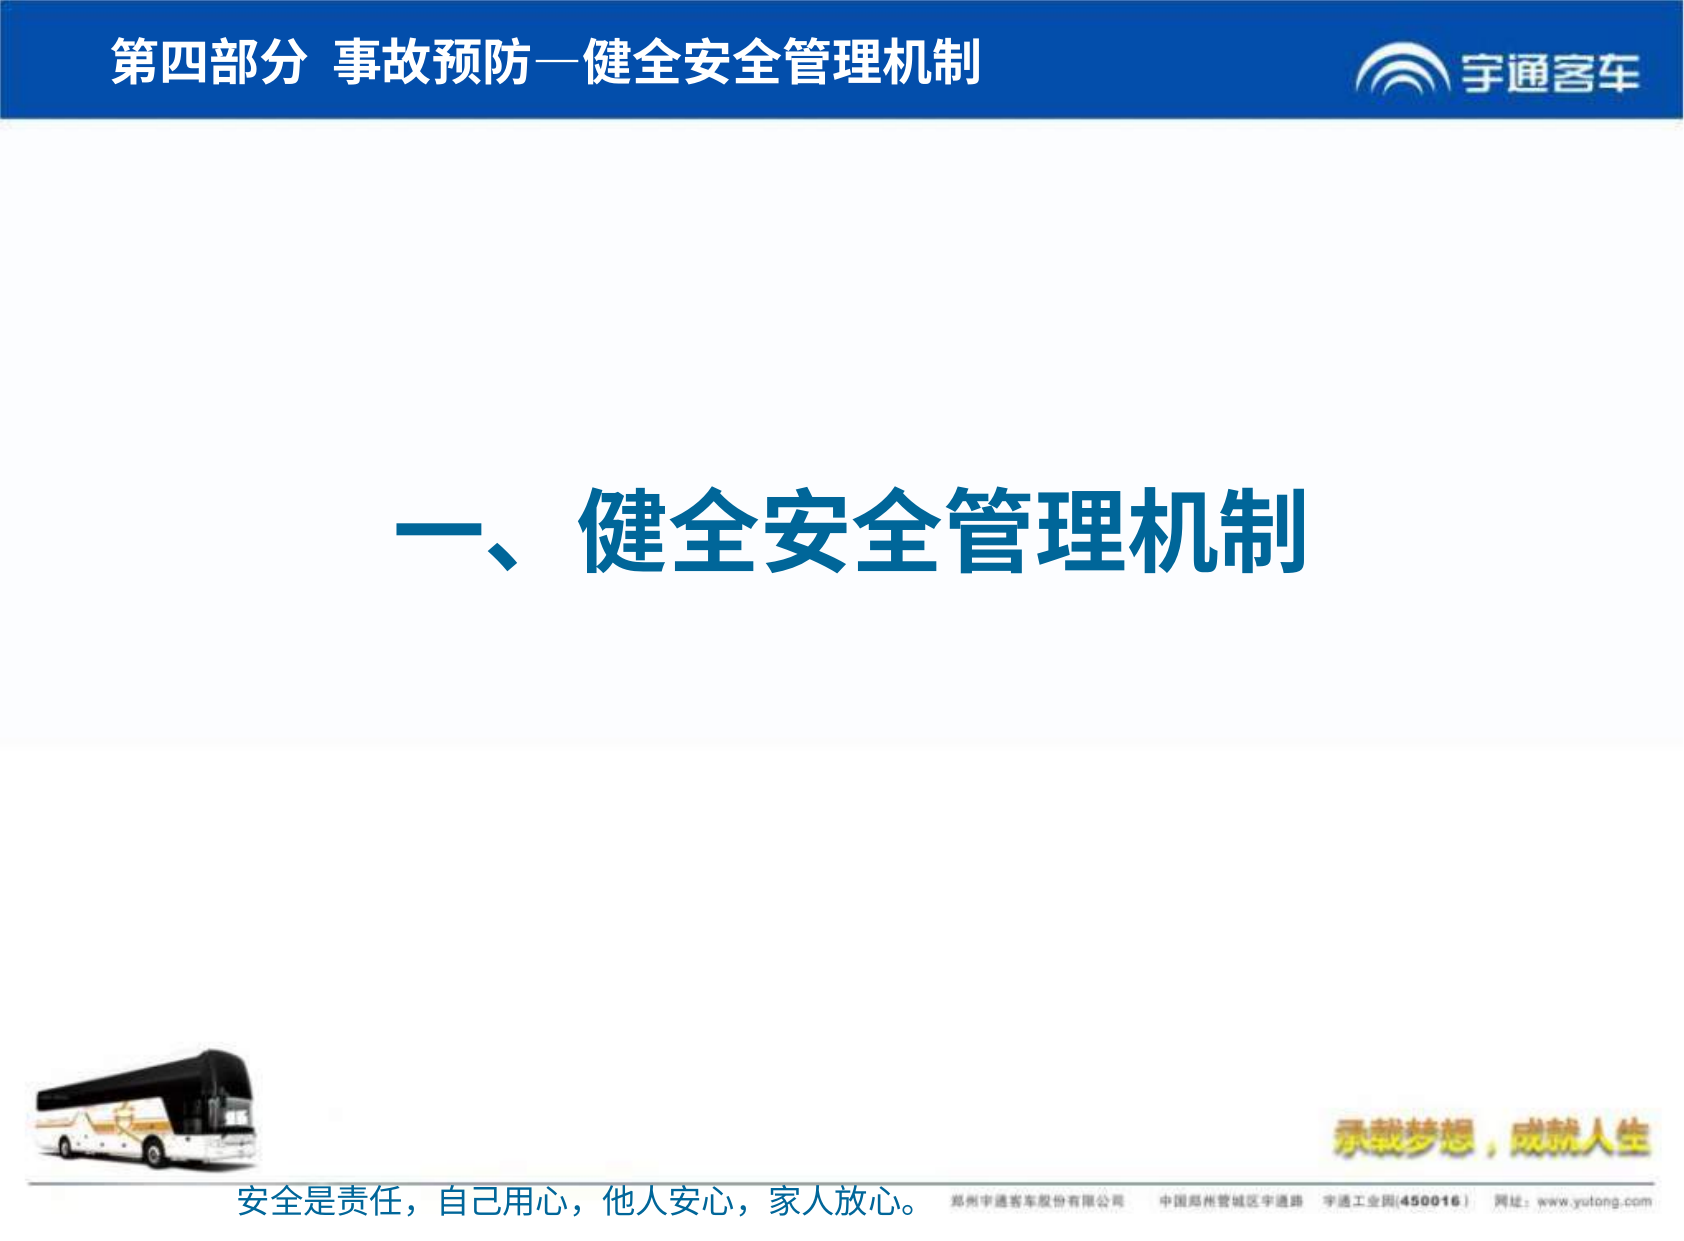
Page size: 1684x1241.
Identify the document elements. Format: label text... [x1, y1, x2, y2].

text_box 第四部分 事故预防—健全安全管理机制 [94, 22, 1288, 111]
text_box 一、健全安全管理机制 [166, 457, 1508, 585]
picture [0, 0, 1684, 1241]
